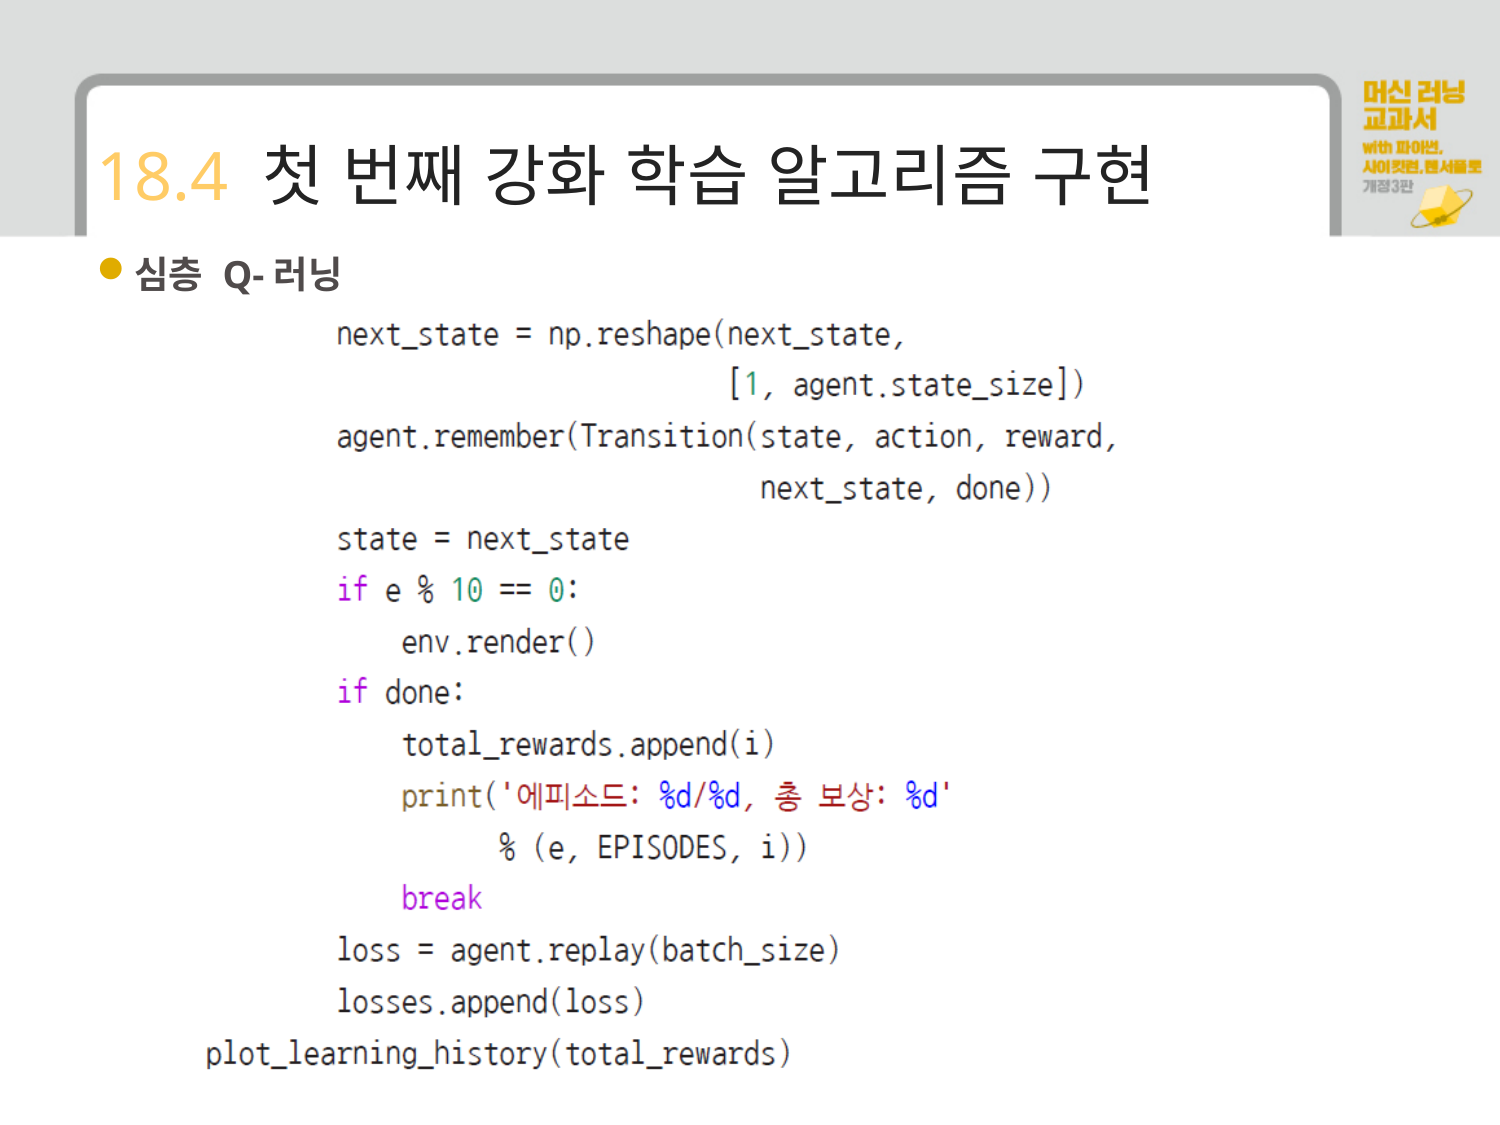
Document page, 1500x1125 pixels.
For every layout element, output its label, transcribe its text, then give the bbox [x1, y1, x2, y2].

title 18.4 첫 번째 강화 학습 알고리즘 구현 [81, 90, 1412, 222]
picture [0, 0, 1500, 1125]
list 심층 Q-러닝 [81, 239, 1440, 1054]
